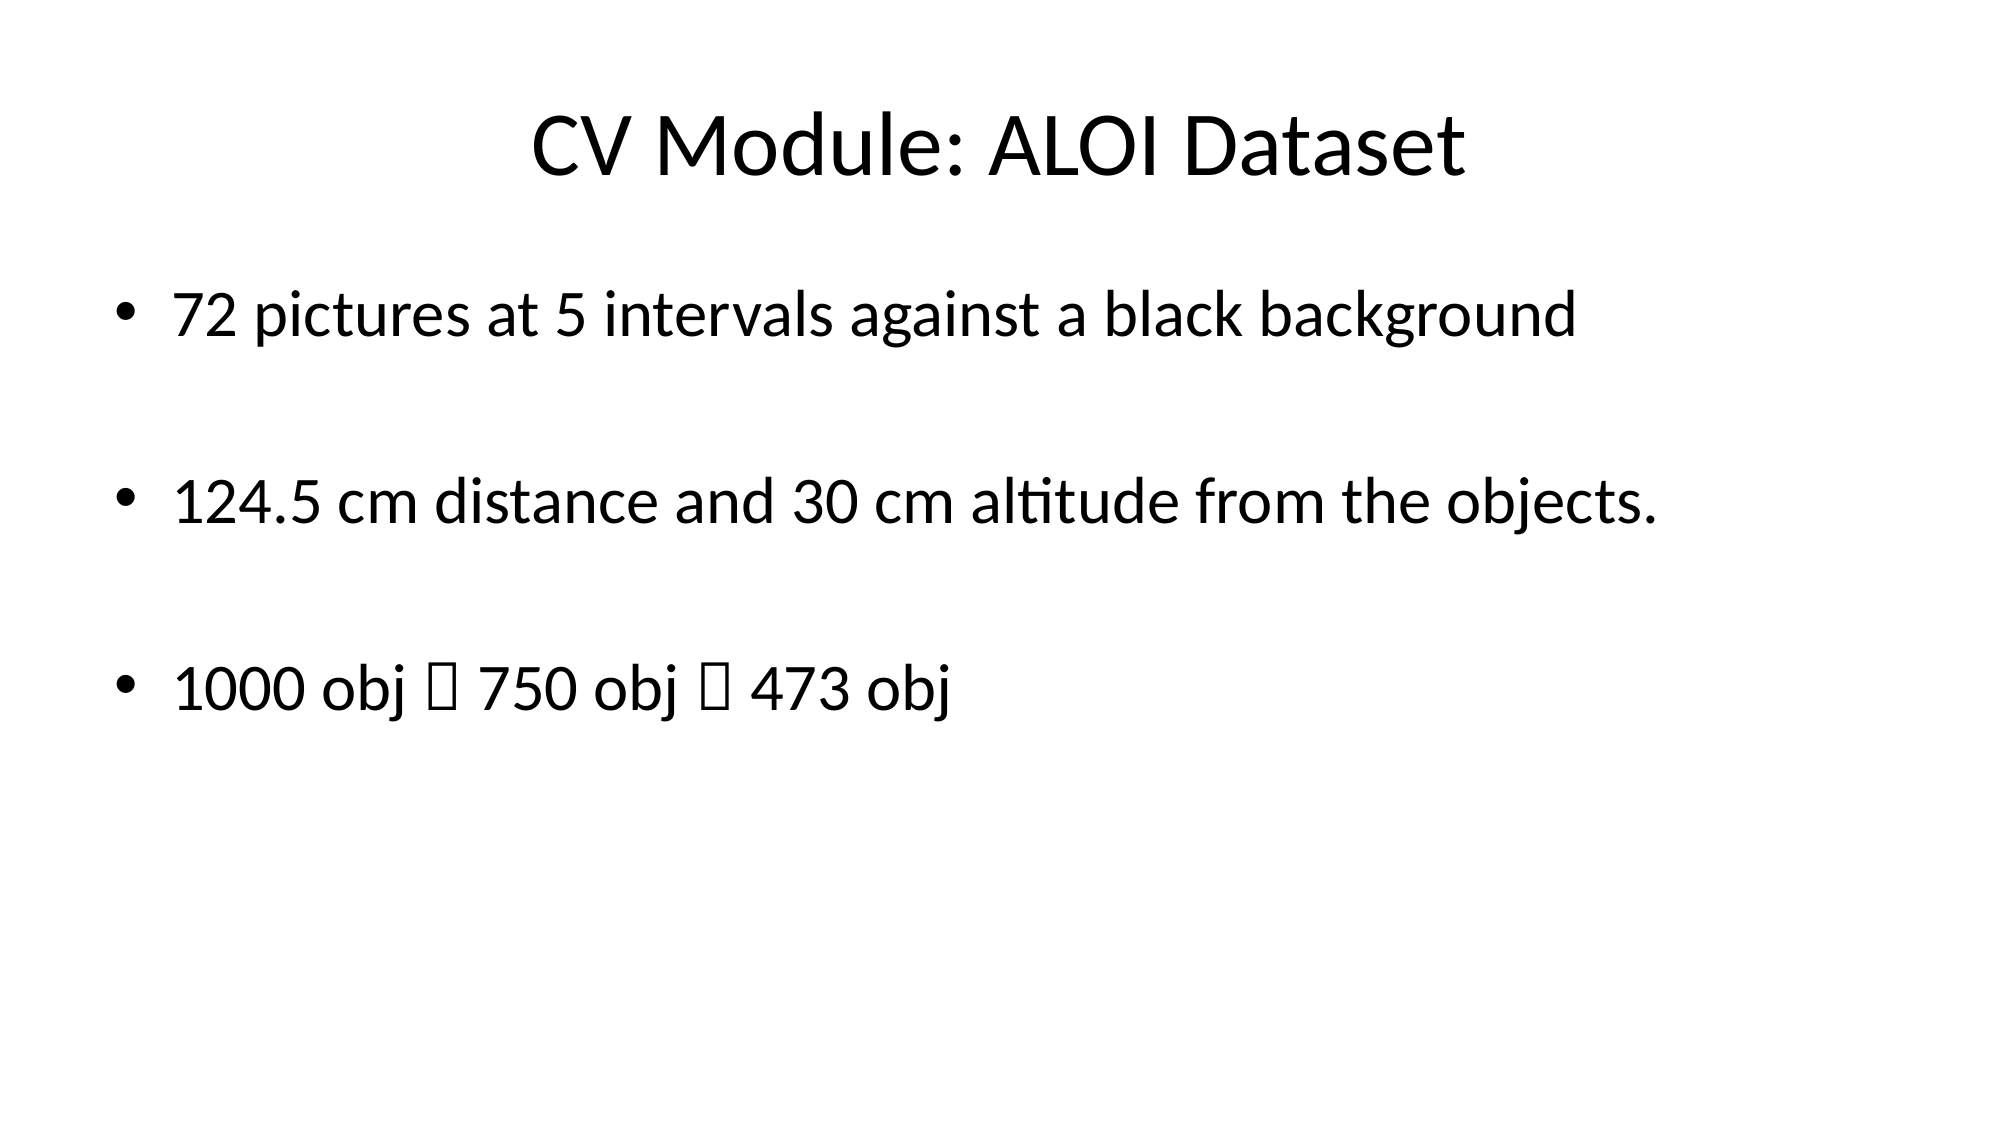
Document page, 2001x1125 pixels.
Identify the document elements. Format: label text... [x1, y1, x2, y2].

title CV Module: ALOI Dataset [99, 45, 1900, 233]
list 72 pictures at 5 intervals against a black background 124.5 cm distance and 30 cm altitude from the objects. 1000 obj  750 obj  473 obj [99, 262, 1900, 1005]
